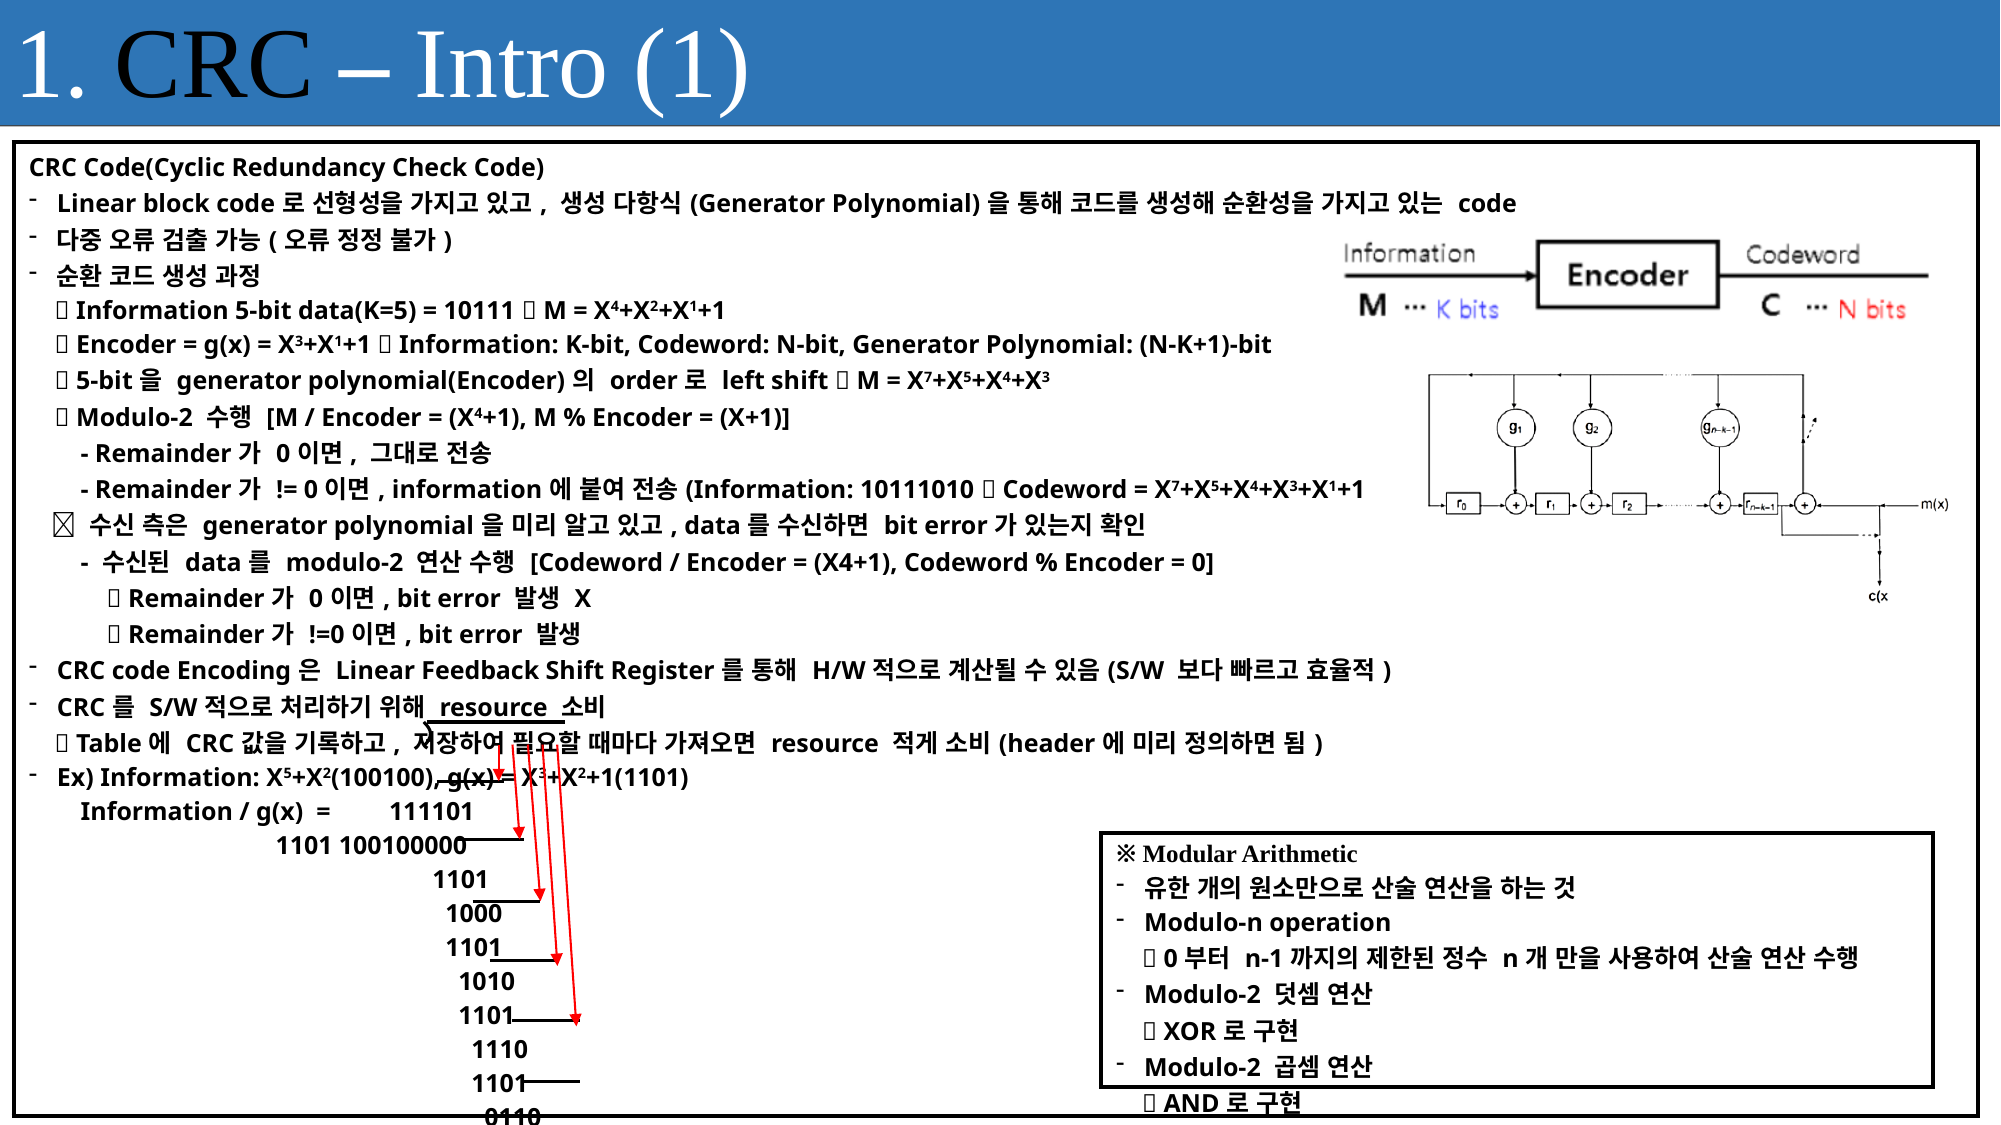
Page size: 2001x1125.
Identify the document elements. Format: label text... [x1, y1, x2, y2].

picture [1423, 367, 1955, 611]
text_box [423, 723, 431, 746]
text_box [542, 744, 557, 966]
picture [1322, 216, 1940, 338]
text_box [557, 744, 577, 1027]
table_header CRC Code(Cyclic Redundancy Check Code) Linear block code로 선형성을 가지고 있고, 생성 다항식(Generator Polynomial)을 통해 코드를 생성해 순환성을 가지고 있는 code 다중 오류 검출 가능(오류 정정 불가) 순환 코드 생성 과정  Information 5-bit data(K=5) = 10111  M = X4+X2+X1+1  Encoder = g(x) = X3+X1+1  Information: K-bit, Codeword: N-bit, Generator Polynomial: (N-K+1)-bit  5-bit을 generator polynomial(Encoder)의 order로 left shift  M = X7+X5+X4+X3  Modulo-2 수행 [M / Encoder = (X4+1), M % Encoder = (X+1)] - Remainder가 0이면, 그대로 전송 - Remainder가 != 0이면, information에 붙여 전송(Information: 10111010  Codeword = X7+X5+X4+X3+X1+1  수신 측은 generator polynomial을 미리 알고 있고, data를 수신하면 bit error가 있는지 확인 - 수신된 data를 modulo-2 연산 수행 [Codeword / Encoder = (X4+1), Codeword % Encoder = 0]  Remainder가 0이면, bit error 발생 X  Remainder가 !=0이면, bit error 발생 CRC code Encoding은 Linear Feedback Shift Register를 통해 H/W적으로 계산될 수 있음(S/W 보다 빠르고 효율적) CRC를 S/W적으로 처리하기 위해 resource 소비  Table에 CRC값을 기록하고, 저장하여 필요할 때마다 가져오면 resource 적게 소비(header에 미리 정의하면 됨) Ex) Information: X5+X2(100100), g(x) = X3+X2+1(1101) Information / g(x) = 111101 1101 100100000 1101 1000 1101 1010 1101 1110 1101 0110 0000 1100 1101 001  CRC [16, 144, 1976, 1114]
text_box 1. CRC – Intro (1) [0, 0, 2000, 126]
table_header ※ Modular Arithmetic 유한 개의 원소만으로 산술 연산을 하는 것 Modulo-n operation  0부터 n-1까지의 제한된 정수 n개 만을 사용하여 산술 연산 수행 Modulo-2 덧셈 연산  XOR로 구현 Modulo-2 곱셈 연산  AND로 구현 [1103, 835, 1931, 1085]
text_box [512, 744, 520, 840]
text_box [527, 744, 541, 902]
